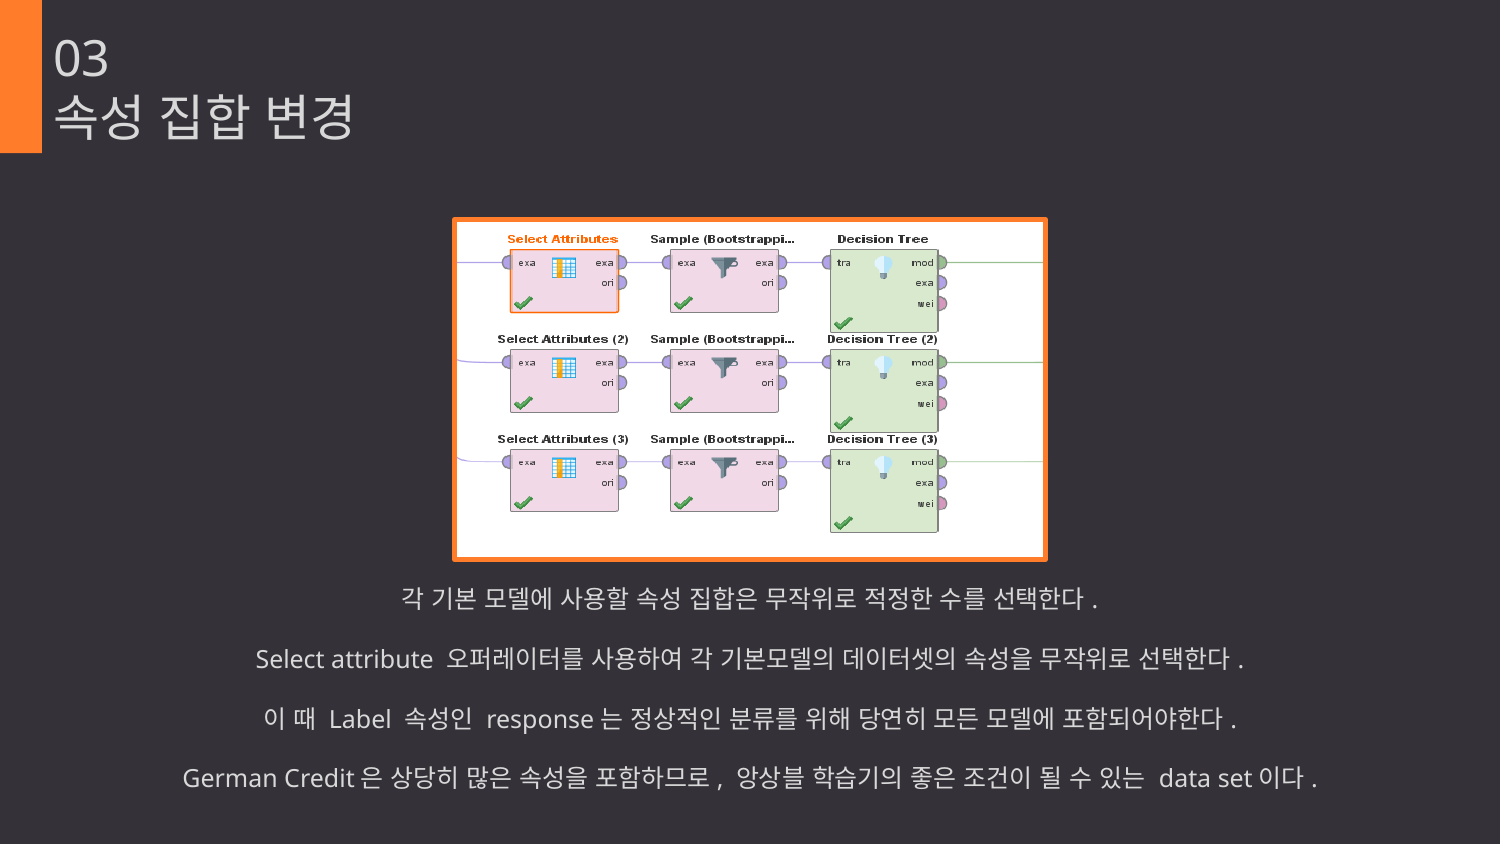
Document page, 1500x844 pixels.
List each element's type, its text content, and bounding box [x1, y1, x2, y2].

text_box [0, 0, 42, 154]
picture [456, 221, 1044, 558]
text_box 각 기본 모델에 사용할 속성 집합은 무작위로 적정한 수를 선택한다. Select attribute 오퍼레이터를 사용하여 각 기본모델의 데이터셋의 속성을 무작위로 선택한다. 이 때 Label 속성인 response는 정상적인 분류를 위해 당연히 모든 모델에 포함되어야한다. German Credit은 상당히 많은 속성을 포함하므로, 앙상블 학습기의 좋은 조건이 될 수 있는 data set이다. [166, 568, 1334, 703]
text_box 속성 집합 변경 [41, 81, 966, 154]
text_box 03 [41, 21, 246, 94]
